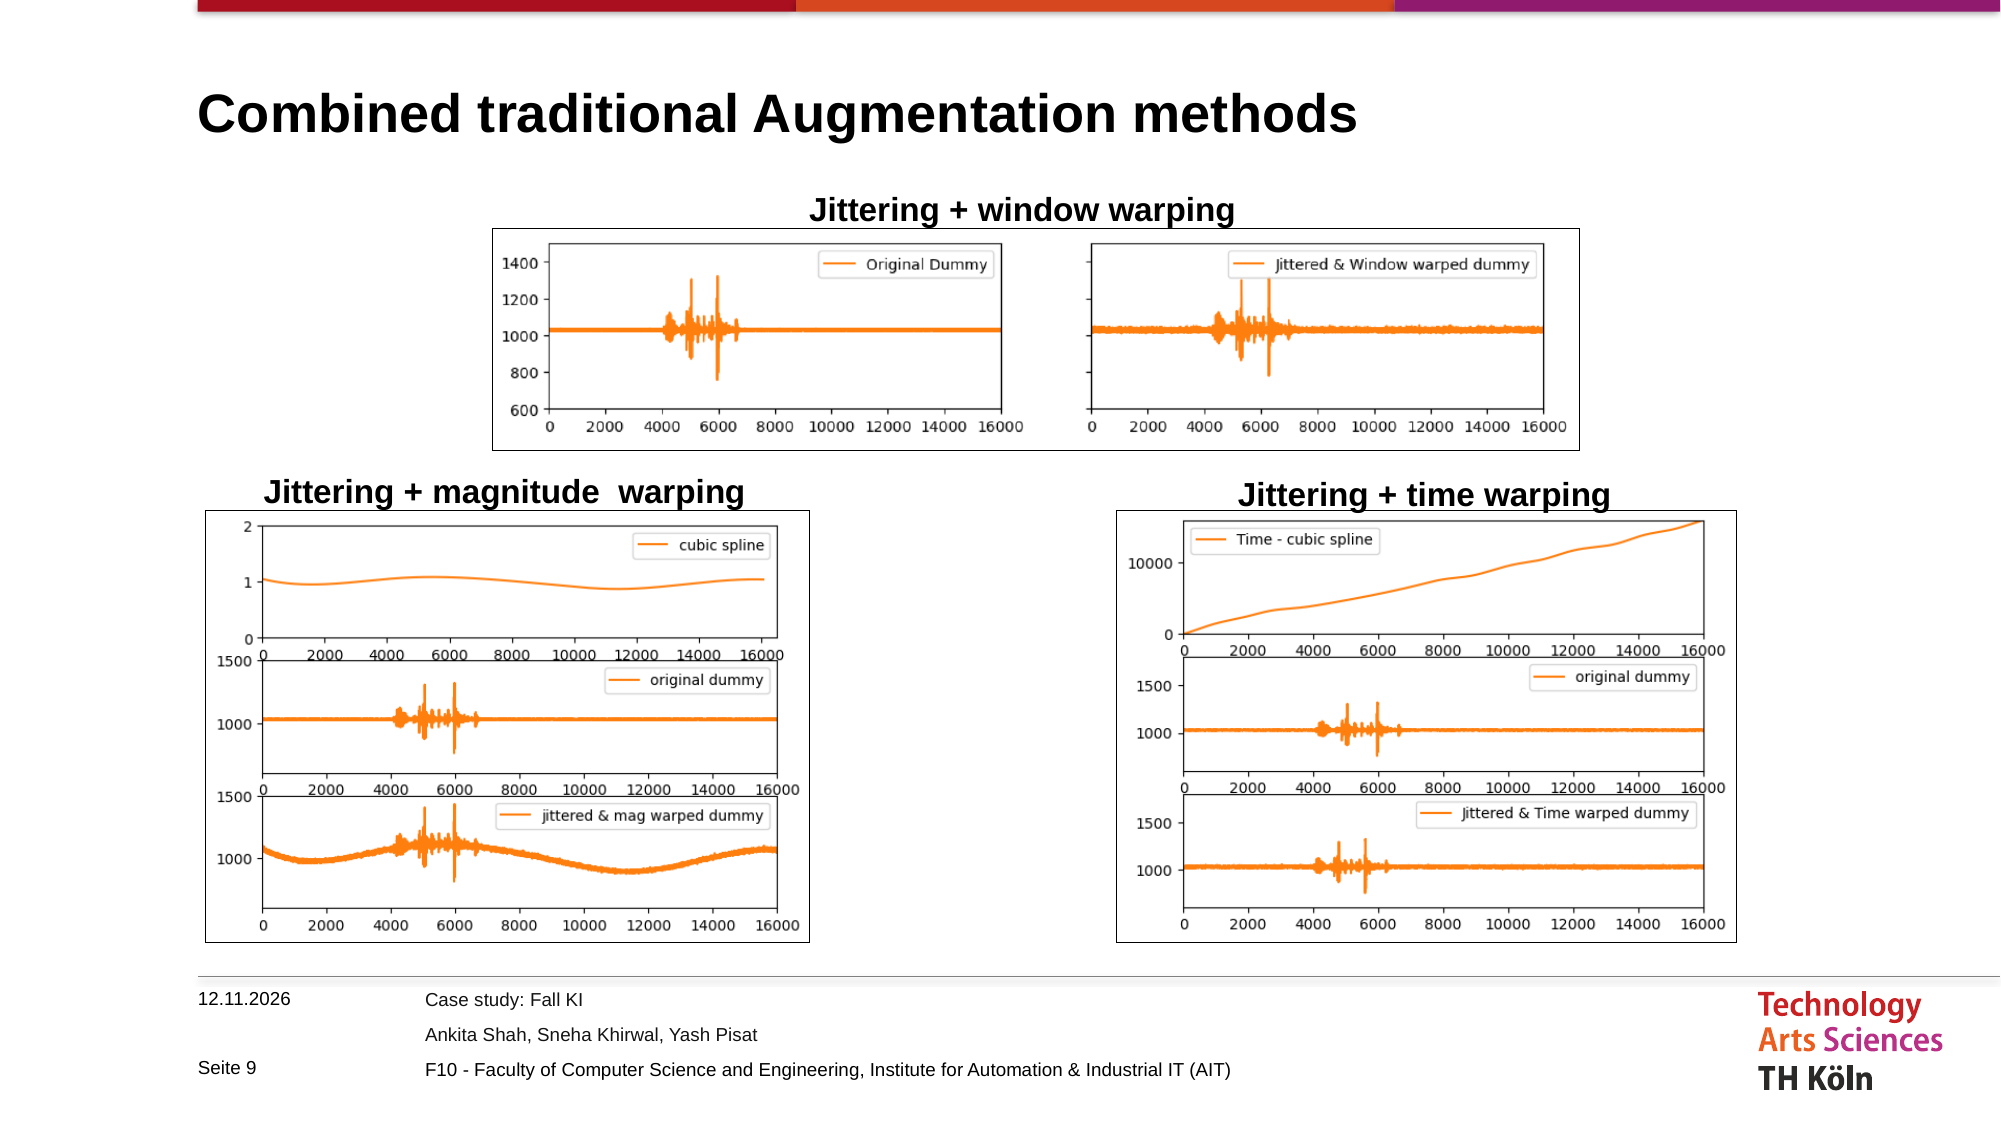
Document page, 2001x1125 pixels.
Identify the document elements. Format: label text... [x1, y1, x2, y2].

text_box Jittering + magnitude warping [263, 447, 810, 509]
picture [491, 228, 1580, 451]
picture [1116, 509, 1737, 944]
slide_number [197, 986, 411, 1016]
text_box Jittering + window warping [809, 165, 1284, 227]
picture [205, 509, 810, 944]
text_box Jittering + time warping [1237, 450, 1784, 520]
title Combined traditional Augmentation methods [197, 85, 1970, 233]
slide_number Seite 9 [197, 1043, 411, 1079]
